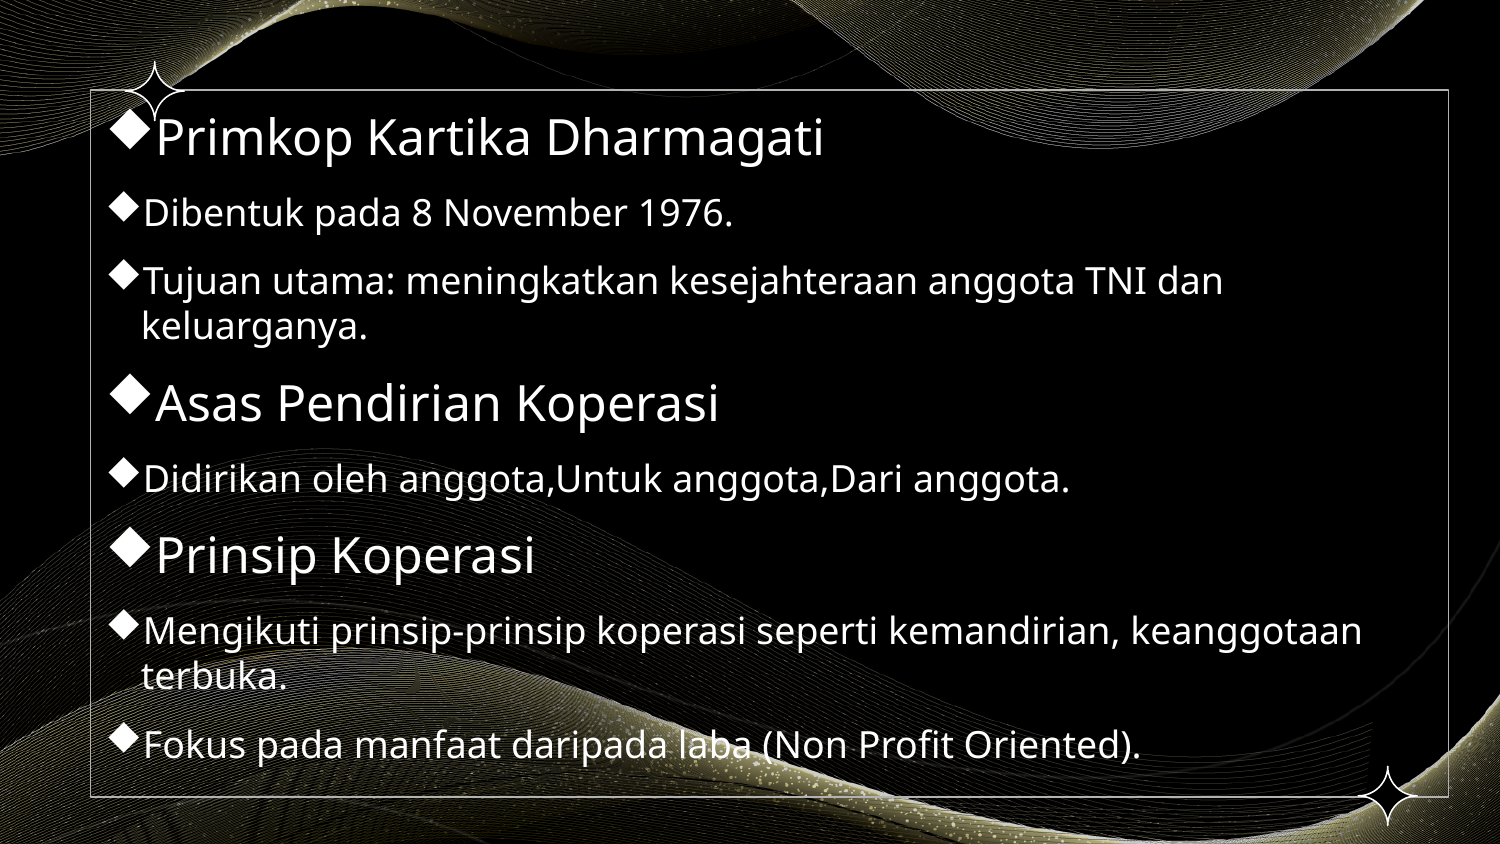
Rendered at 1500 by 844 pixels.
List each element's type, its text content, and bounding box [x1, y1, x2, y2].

text_box [1358, 766, 1418, 826]
text_box [125, 61, 185, 121]
subtitle Primkop Kartika Dharmagati Dibentuk pada 8 November 1976. Tujuan utama: meningkatkan kesejahteraan anggota TNI dan keluarganya. Asas Pendirian Koperasi Didirikan oleh anggota,Untuk anggota,Dari anggota. Prinsip Koperasi Mengikuti prinsip-prinsip koperasi seperti kemandirian, keanggotaan terbuka. Fokus pada manfaat daripada laba (Non Profit Oriented). [90, 90, 1449, 798]
picture [0, 0, 1500, 844]
